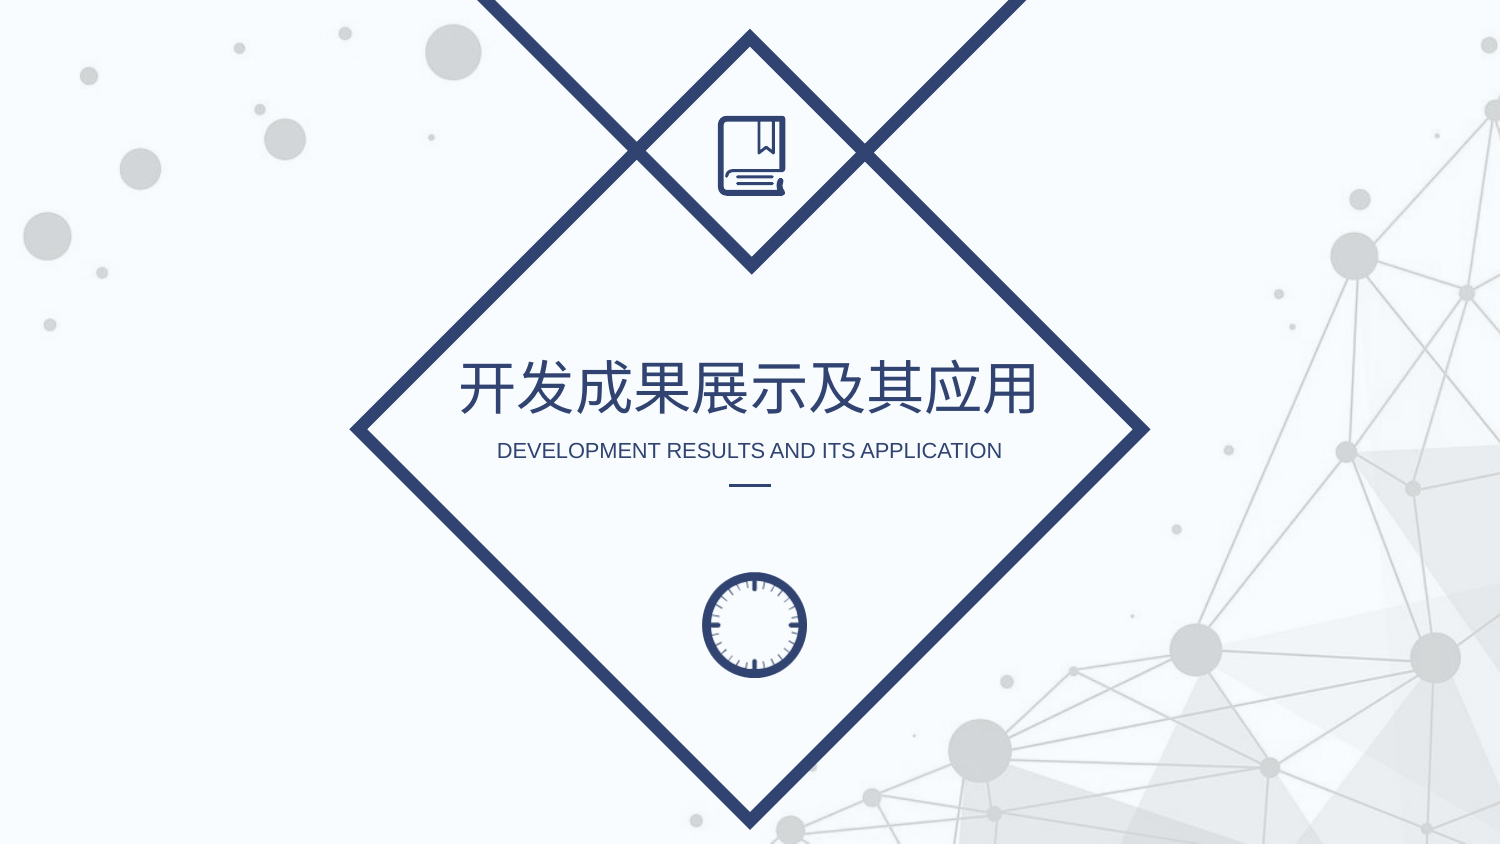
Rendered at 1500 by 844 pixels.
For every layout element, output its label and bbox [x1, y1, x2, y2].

picture [702, 572, 807, 678]
text_box [717, 115, 786, 196]
text_box [356, 36, 1144, 823]
text_box [484, 0, 1019, 152]
